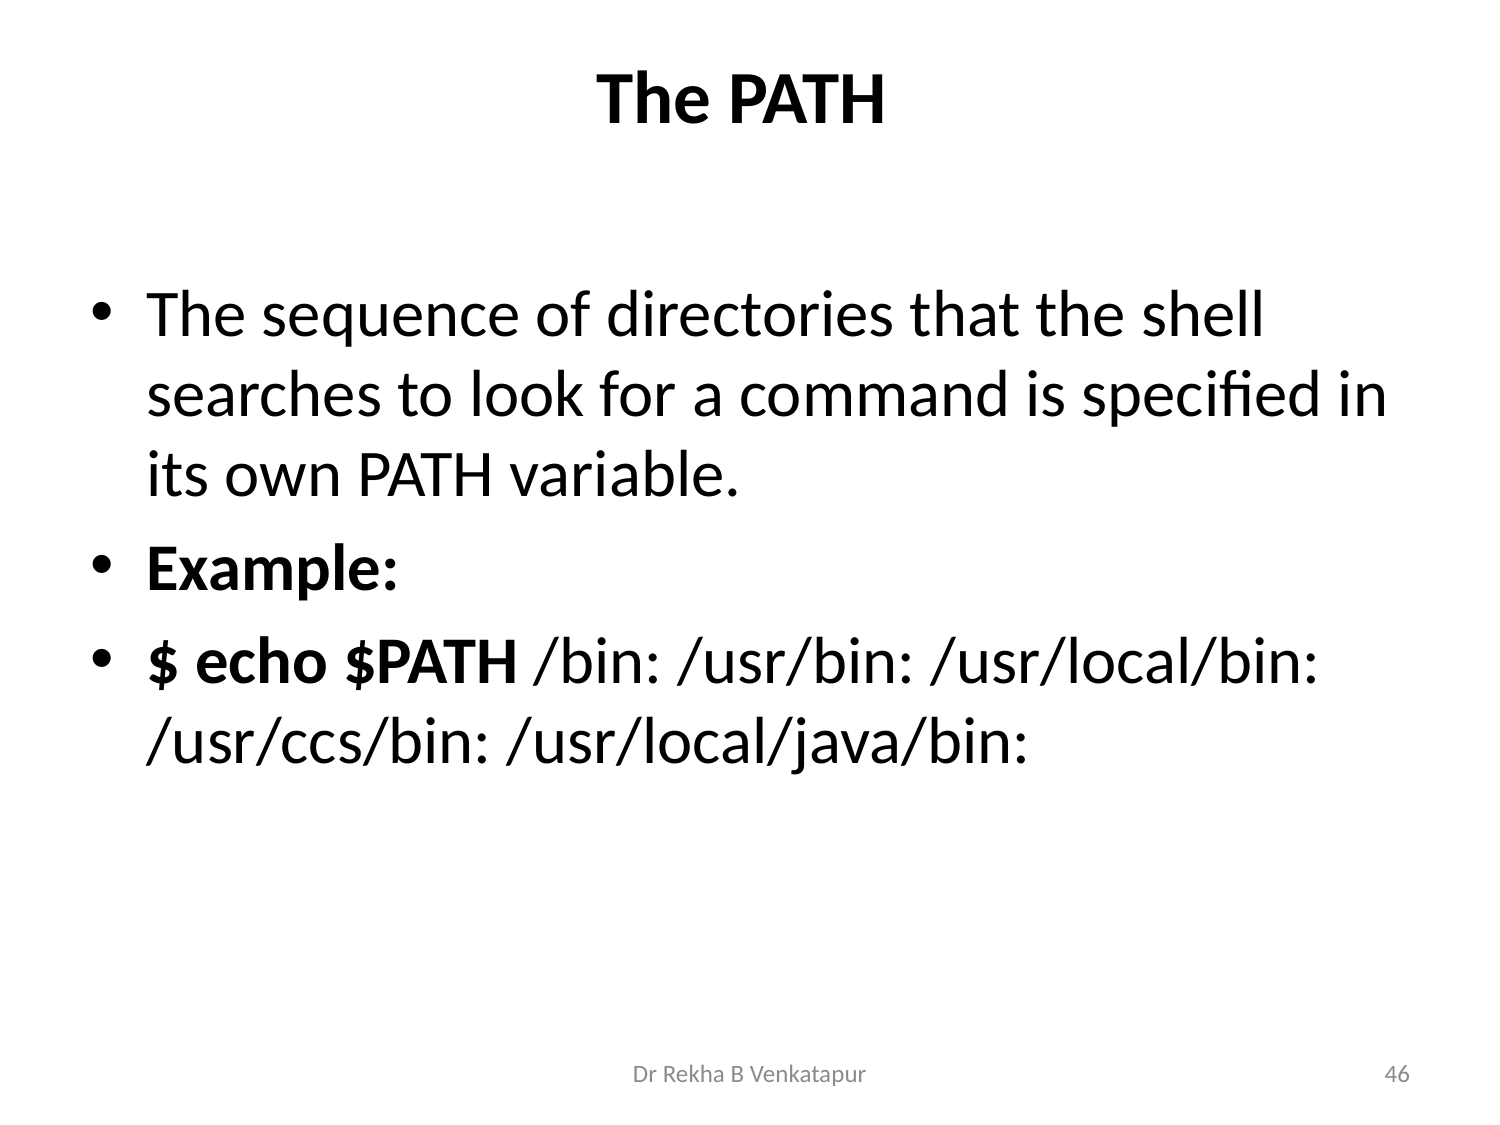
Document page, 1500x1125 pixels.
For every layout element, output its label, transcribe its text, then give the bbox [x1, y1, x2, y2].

list The sequence of directories that the shell searches to look for a command is specified in its own PATH variable. Example: $ echo $PATH /bin: /usr/bin: /usr/local/bin: /usr/ccs/bin: /usr/local/java/bin: [75, 262, 1425, 1005]
title The PATH [75, 45, 1425, 233]
slide_number 46 [1074, 1042, 1425, 1103]
footer Dr Rekha B Venkatapur [512, 1042, 988, 1103]
